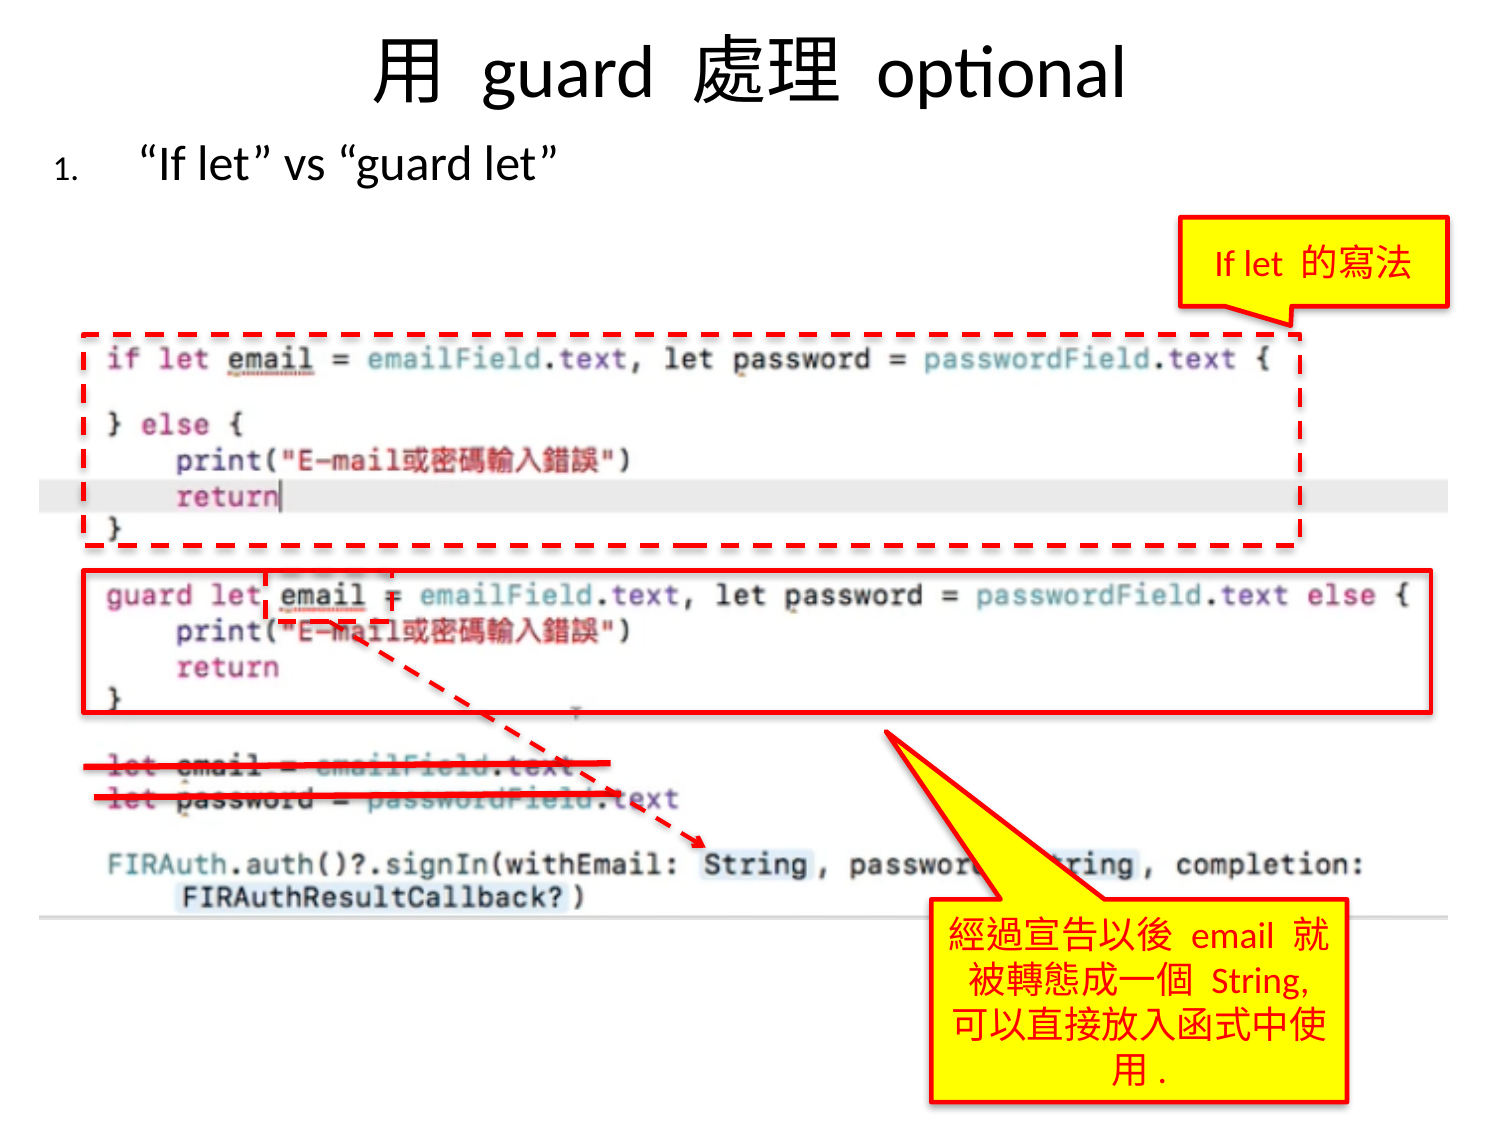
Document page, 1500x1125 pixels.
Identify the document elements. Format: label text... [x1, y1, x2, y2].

text_box If let 的寫法 [1179, 216, 1449, 327]
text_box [83, 763, 323, 768]
picture [39, 333, 1448, 920]
list “If let” vs “guard let” [37, 122, 1464, 218]
text_box 經過宣告以後 email 就被轉態成一個 String, 可以直接放入函式中使用. [930, 929, 1348, 1103]
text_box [93, 793, 323, 798]
title 用 guard 處理 optional [0, 0, 1500, 137]
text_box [328, 621, 706, 848]
